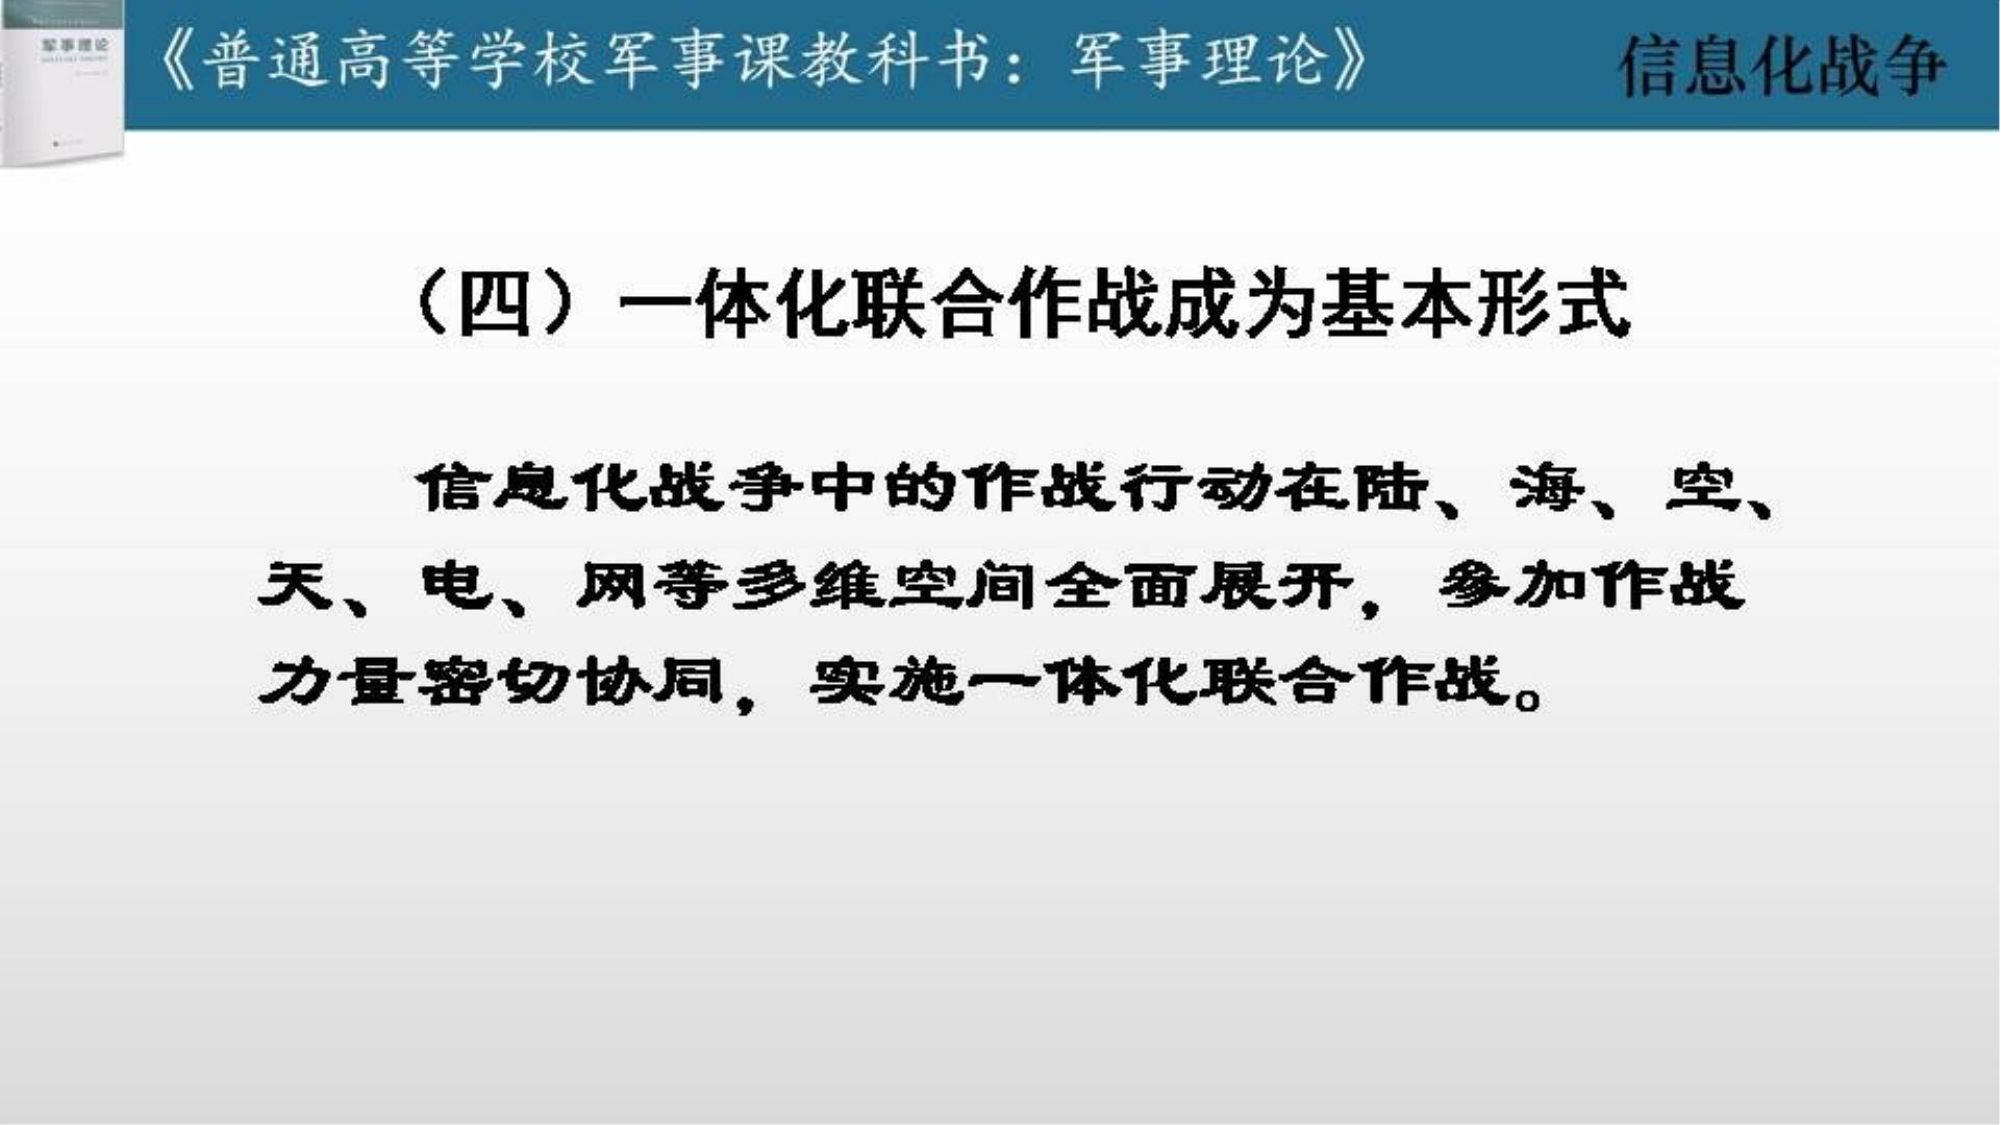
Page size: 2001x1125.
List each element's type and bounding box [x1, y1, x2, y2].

text_box [0, 0, 2000, 1125]
